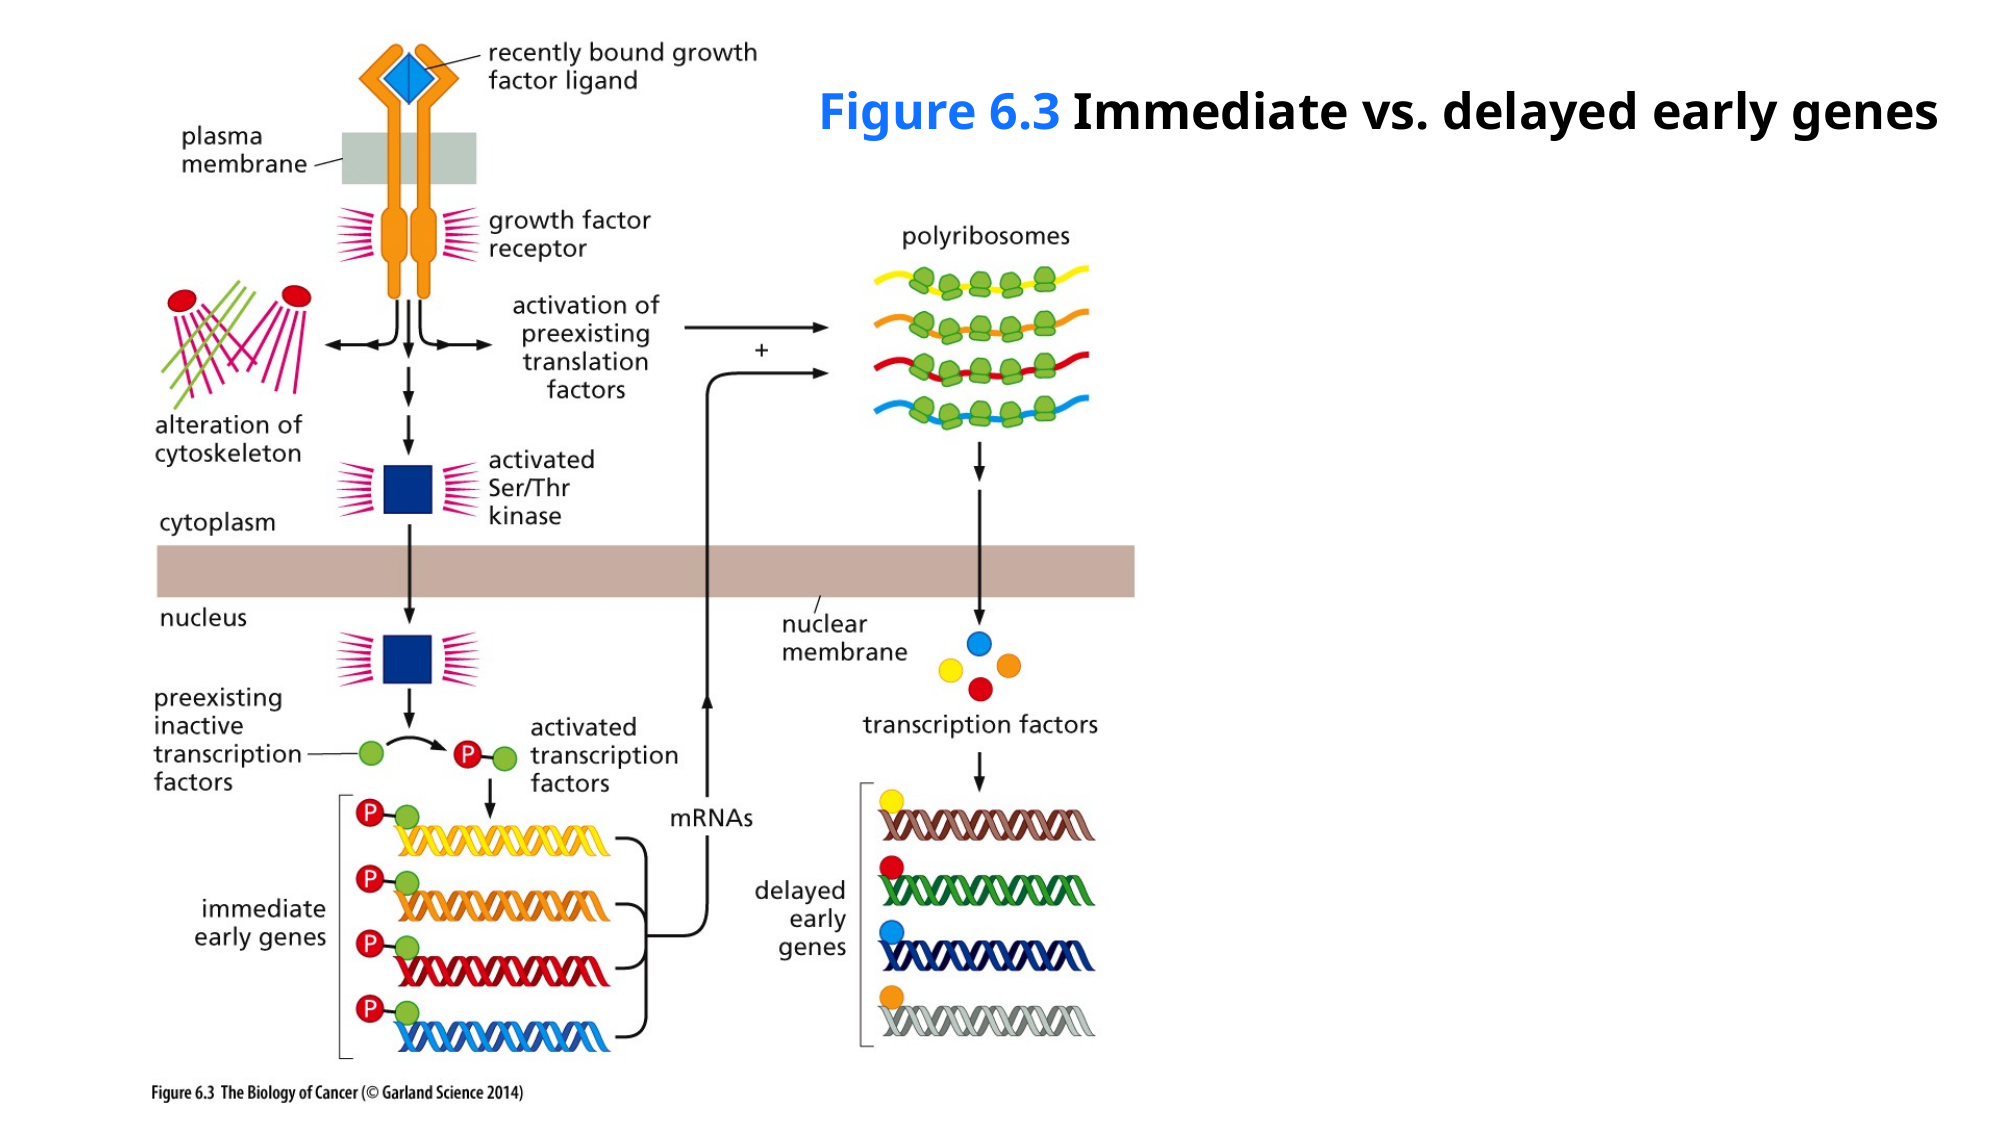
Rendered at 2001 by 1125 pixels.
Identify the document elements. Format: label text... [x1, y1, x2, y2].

text_box Figure 6.3 Immediate vs. delayed early genes [1145, 71, 1955, 147]
picture [143, 29, 1145, 1108]
